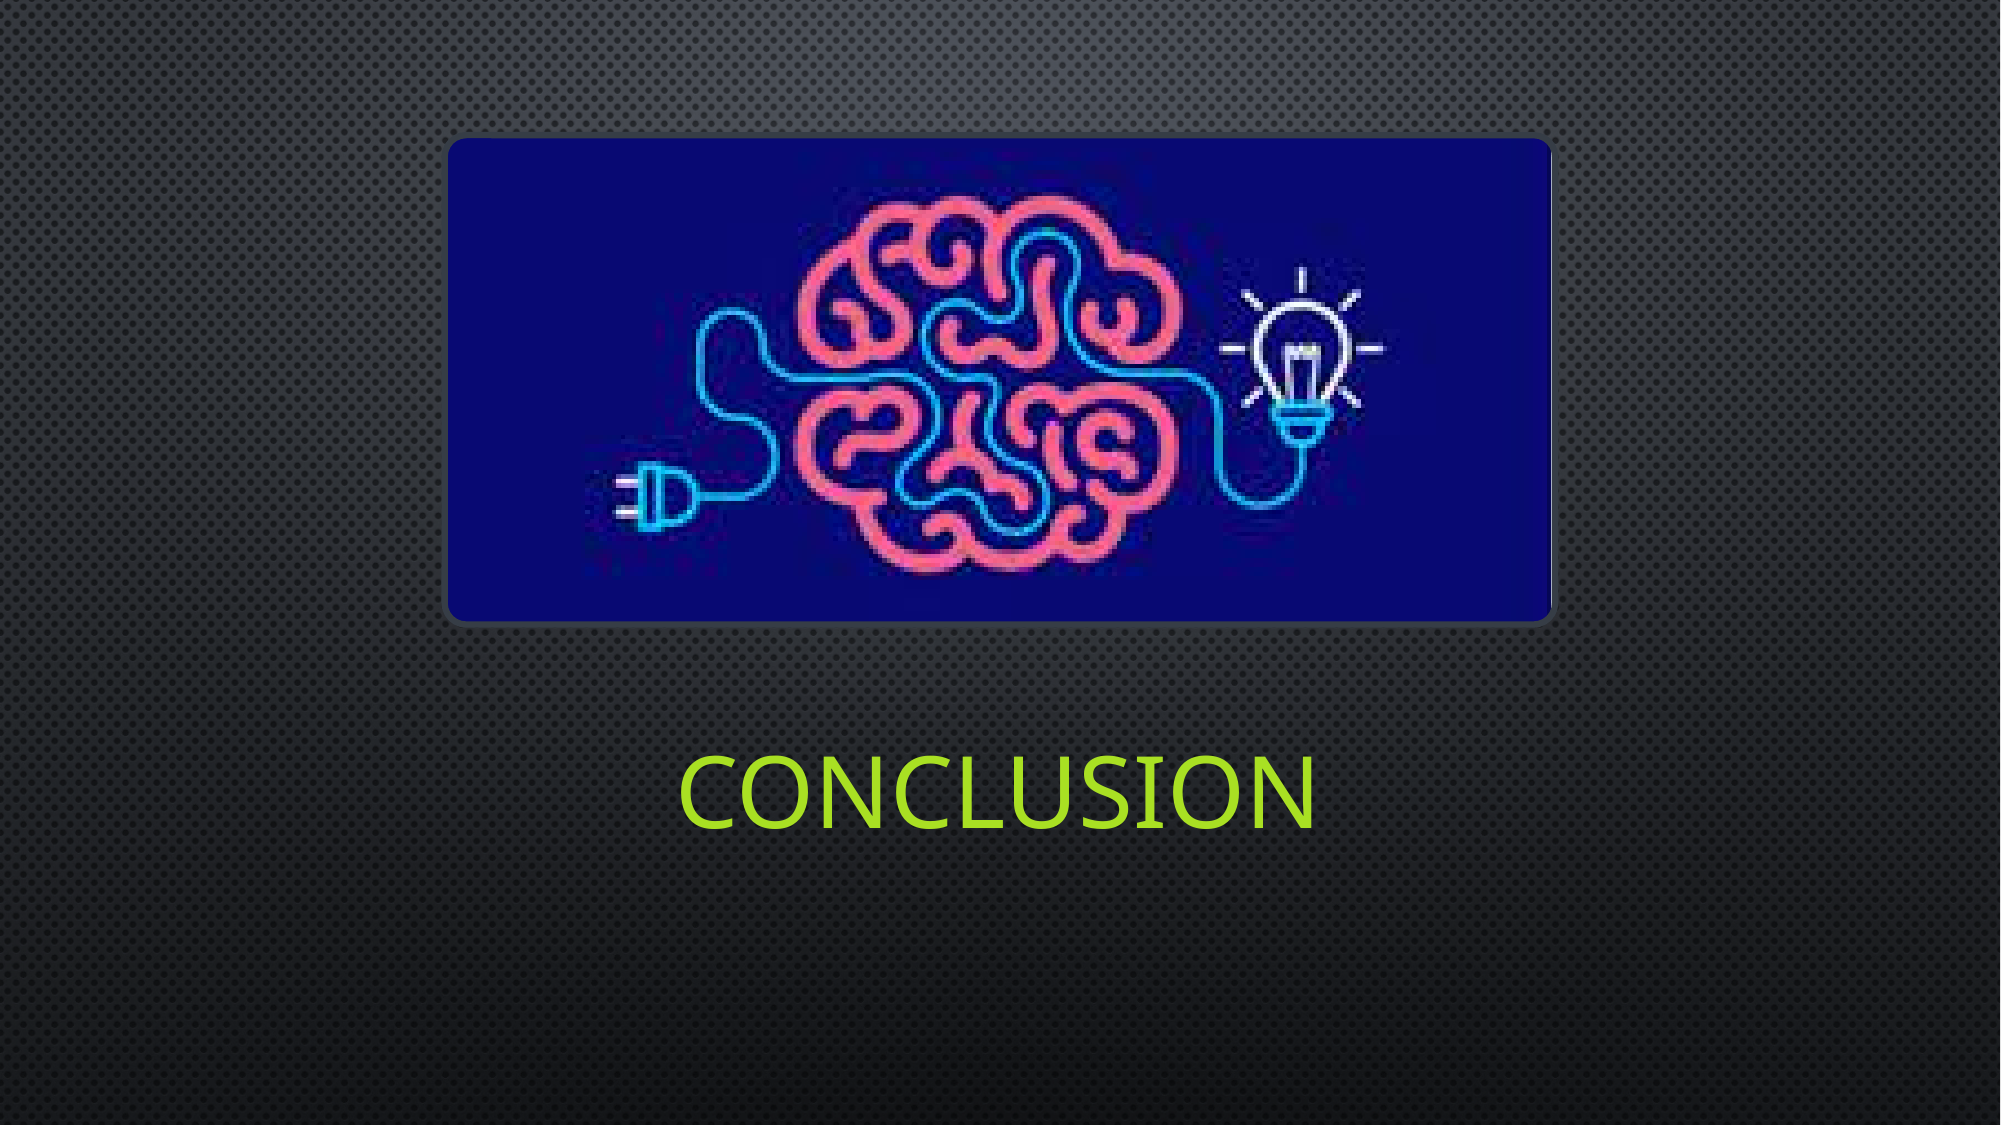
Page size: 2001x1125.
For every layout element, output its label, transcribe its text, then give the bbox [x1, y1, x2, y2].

title Conclusion [287, 637, 1711, 857]
picture [444, 134, 1556, 625]
